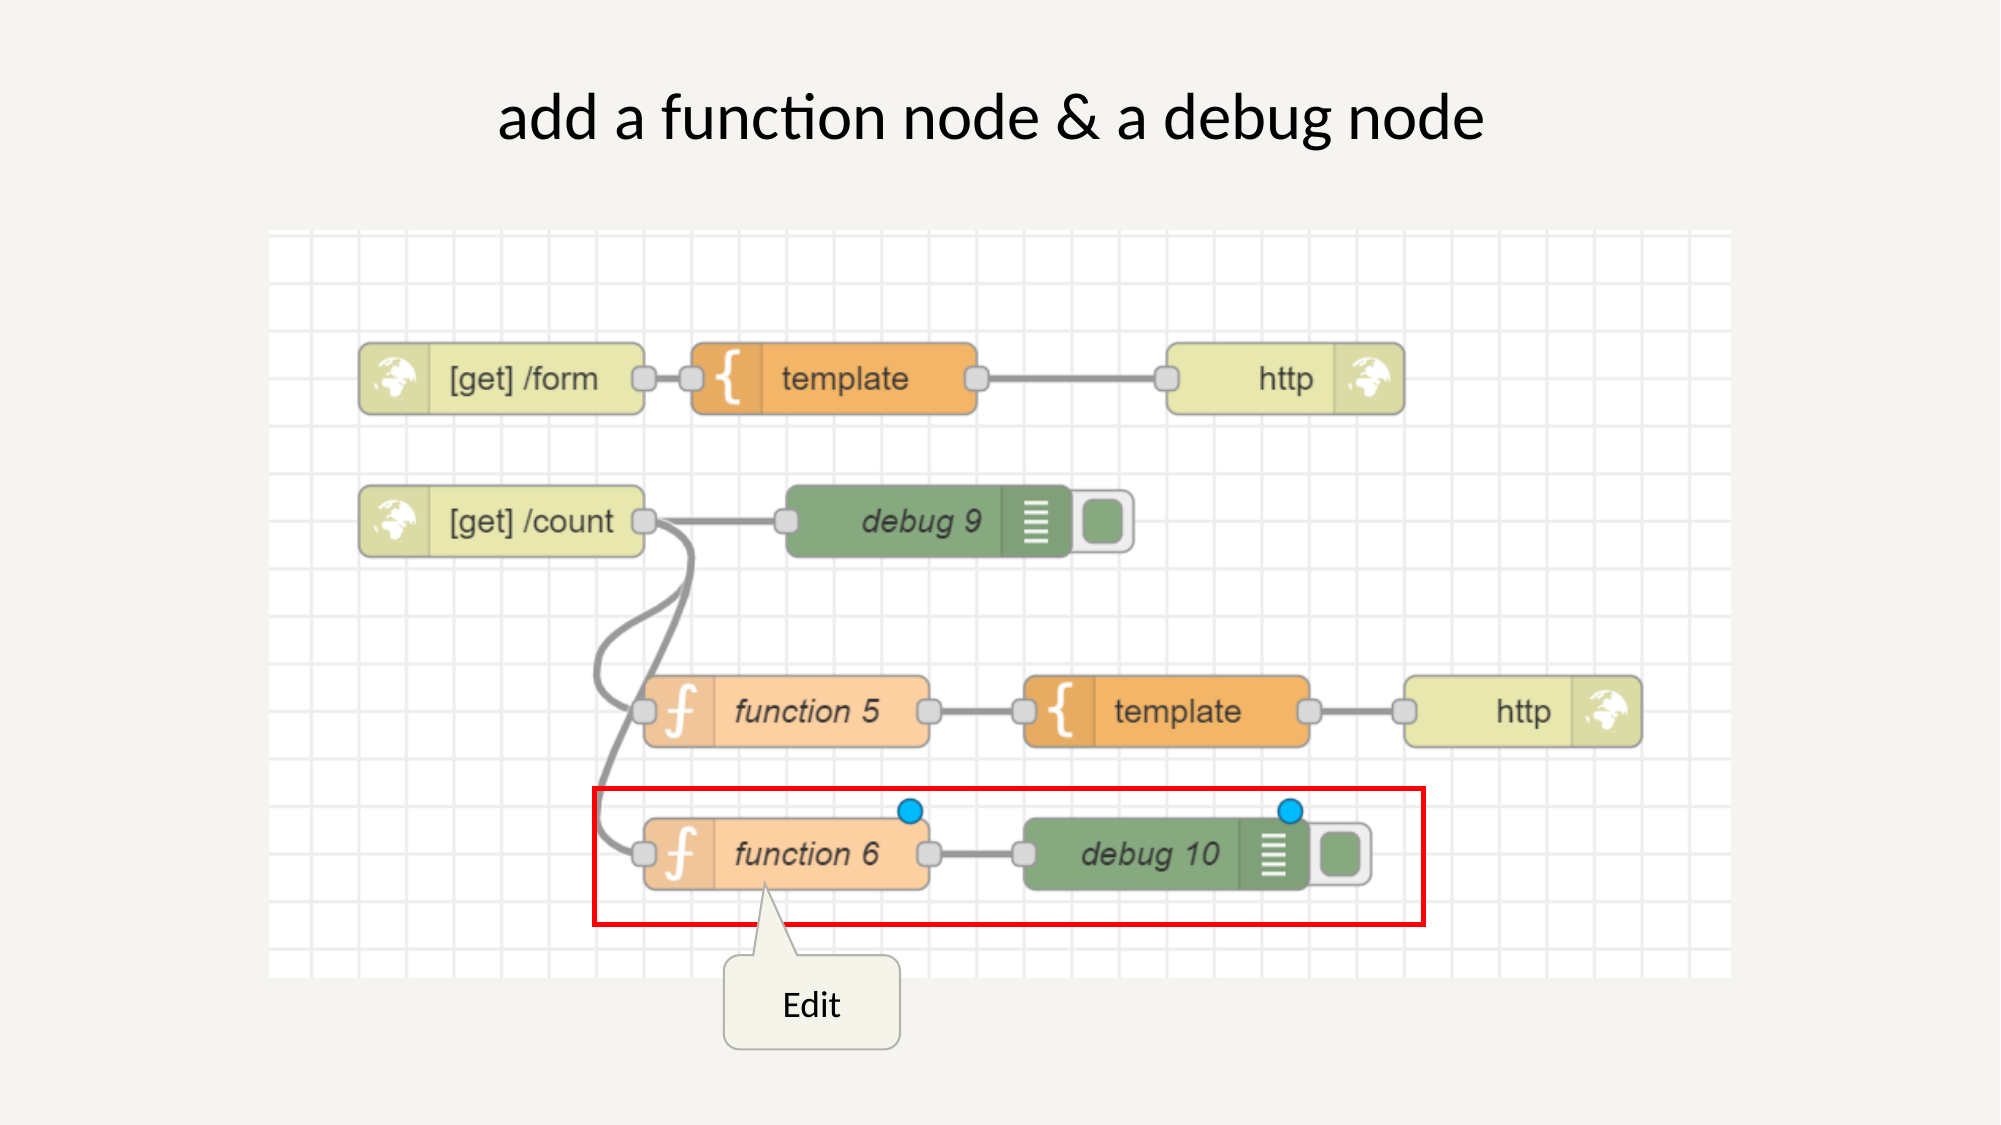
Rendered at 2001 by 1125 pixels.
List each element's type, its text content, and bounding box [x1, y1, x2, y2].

text_box Edit [722, 978, 902, 1051]
text_box add a function node & a debug node [483, 65, 1517, 161]
picture [269, 230, 1731, 978]
text_box [0, 0, 2000, 1125]
